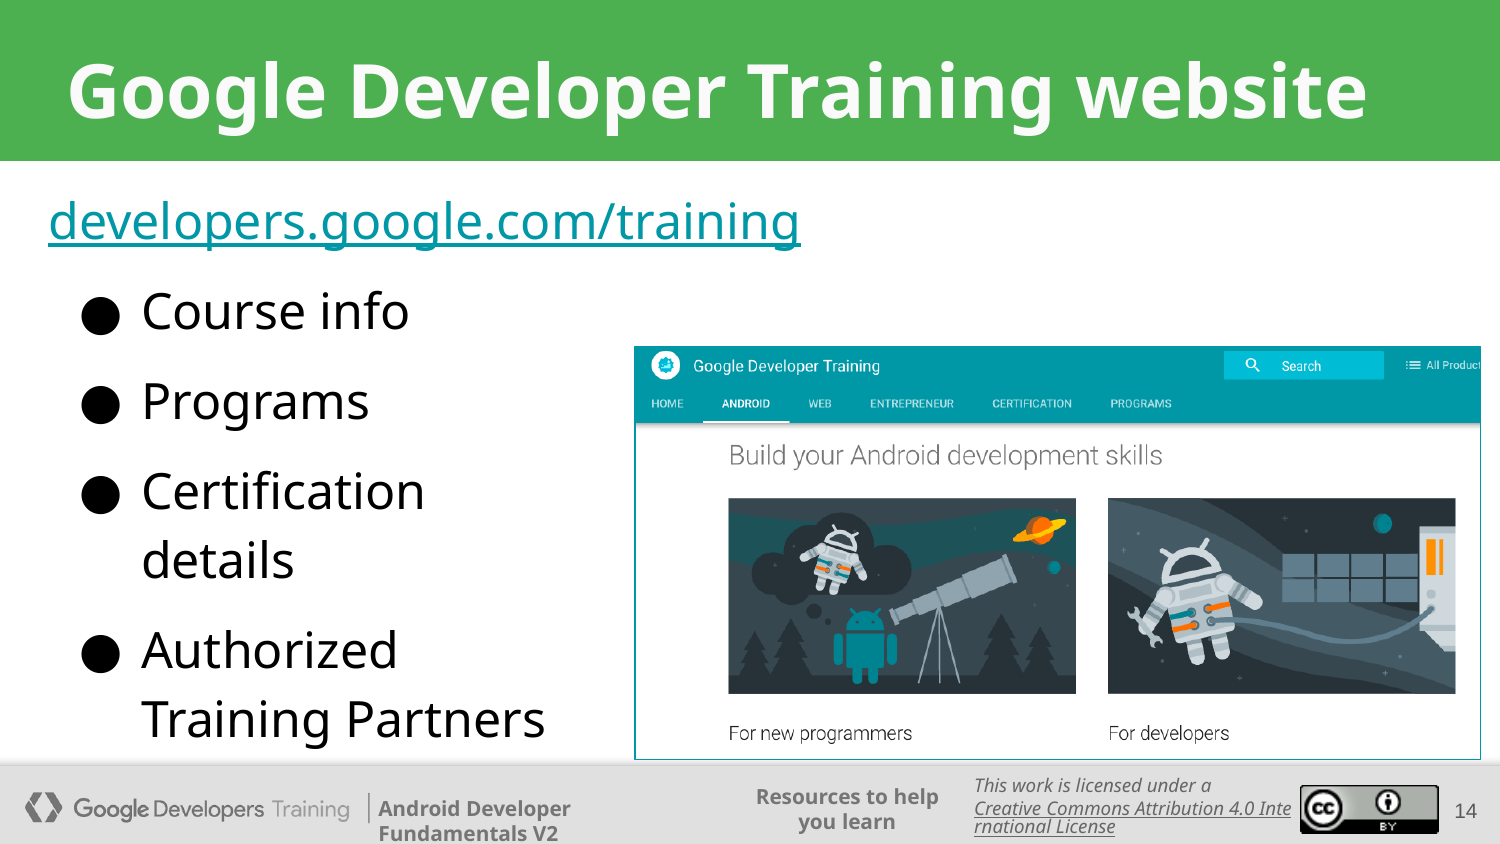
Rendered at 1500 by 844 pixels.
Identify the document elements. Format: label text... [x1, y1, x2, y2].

slide_number ‹#› [1402, 777, 1493, 842]
picture [0, 161, 1500, 844]
list Course info Programs Certification details Authorized Training Partners [51, 269, 601, 717]
title Google Developer Training website [51, 28, 1449, 122]
text_box developers.google.com/training [33, 174, 960, 269]
